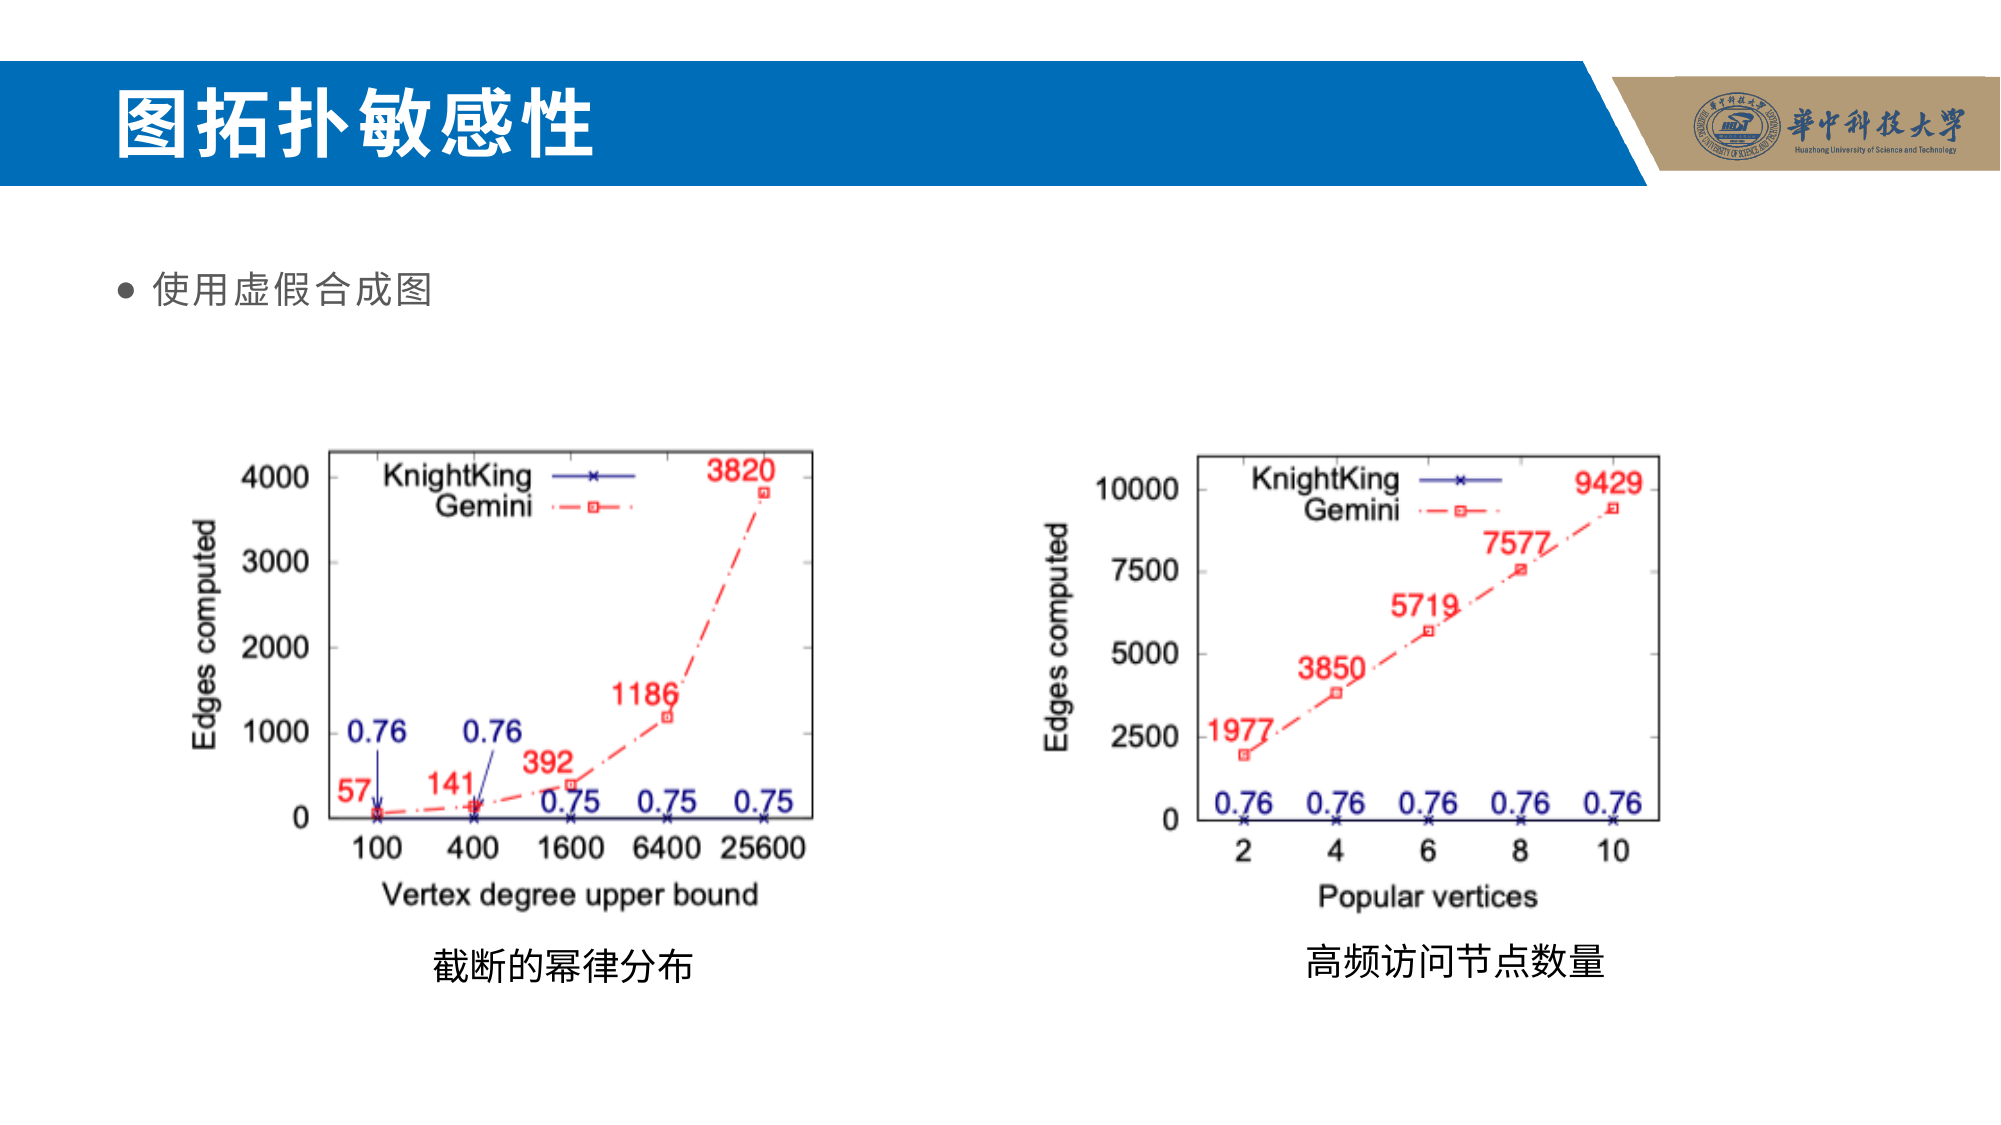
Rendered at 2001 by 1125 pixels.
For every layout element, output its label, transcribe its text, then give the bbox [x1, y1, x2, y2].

text_box 截断的幂律分布 [417, 936, 747, 995]
picture [164, 413, 880, 936]
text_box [1674, 76, 1986, 175]
picture [1025, 425, 1698, 924]
title 图拓扑敏感性 [99, 63, 1228, 179]
text_box 高频访问节点数量 [1290, 930, 1698, 991]
list 使用虚假合成图 [99, 244, 1900, 1026]
picture [0, 61, 2000, 186]
